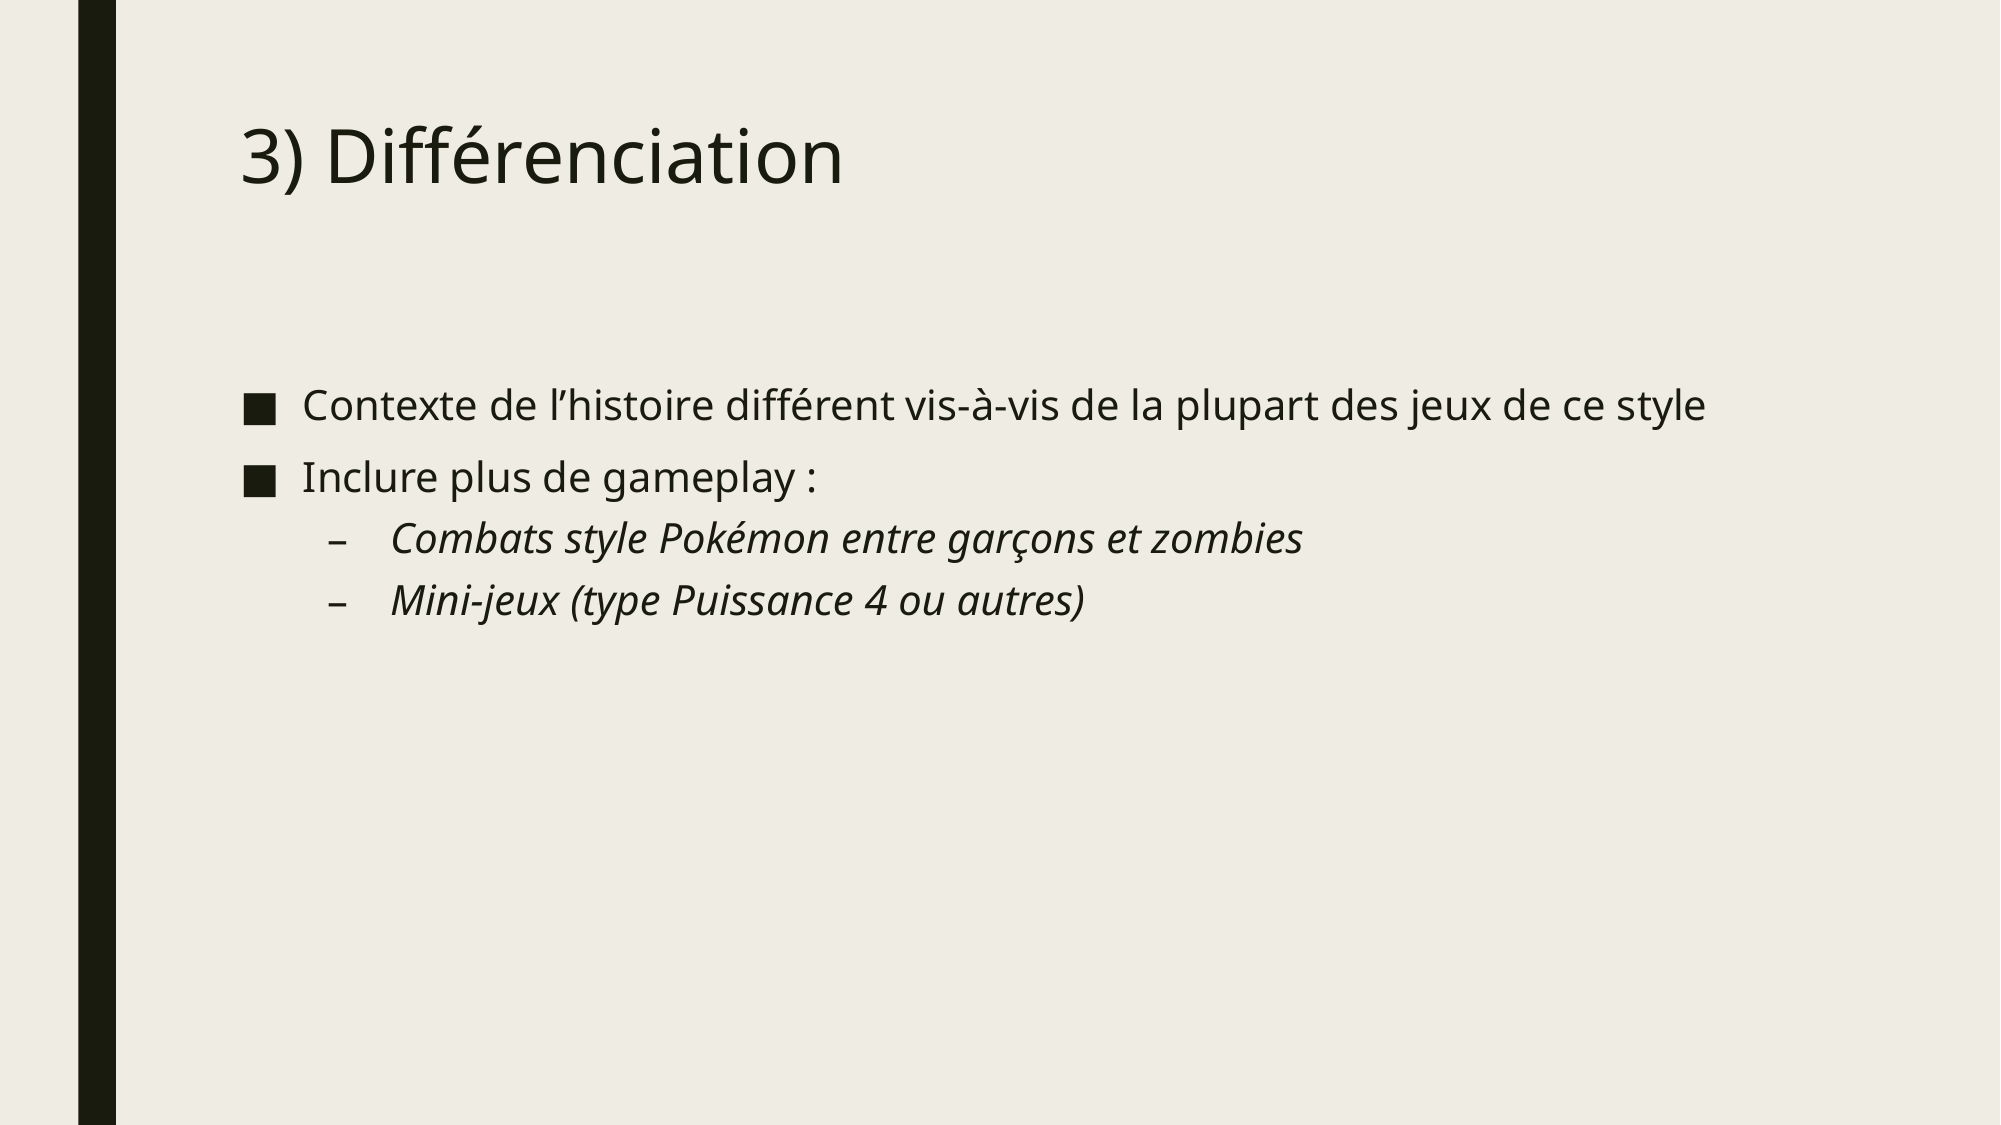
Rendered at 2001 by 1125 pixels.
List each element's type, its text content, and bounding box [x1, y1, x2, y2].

list Contexte de l’histoire différent vis-à-vis de la plupart des jeux de ce style Inclure plus de gameplay : Combats style Pokémon entre garçons et zombies Mini-jeux (type Puissance 4 ou autres) [225, 375, 1800, 963]
title 3) Différenciation [225, 112, 1800, 228]
